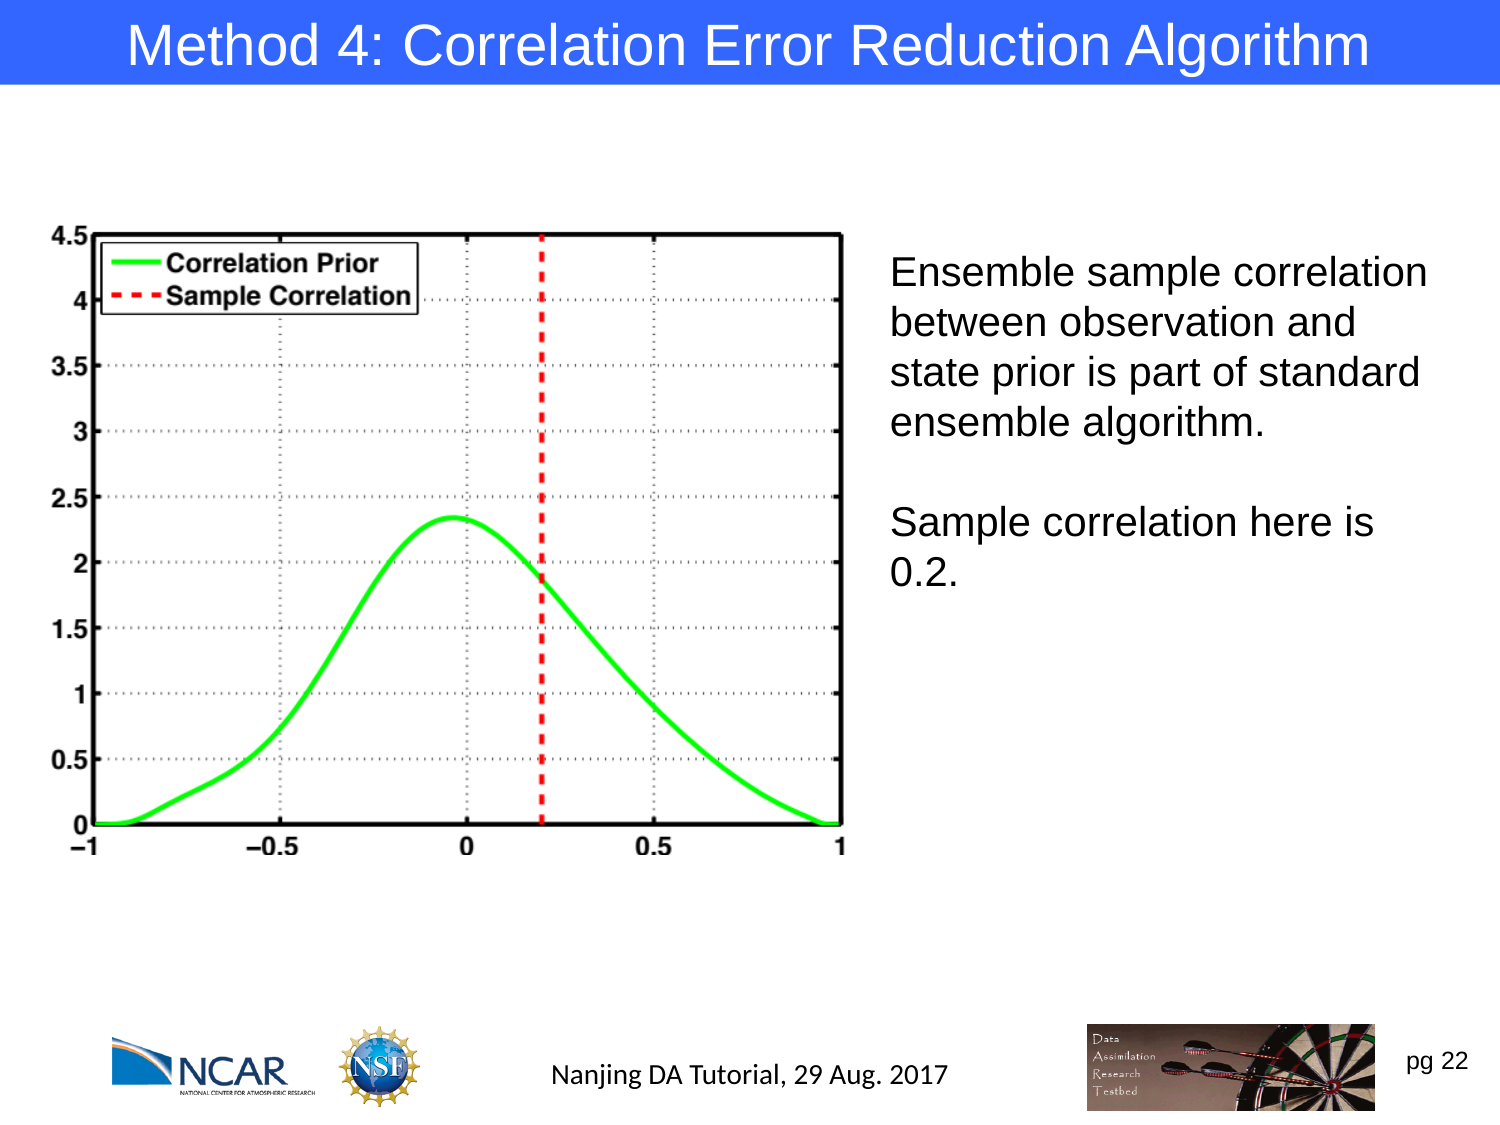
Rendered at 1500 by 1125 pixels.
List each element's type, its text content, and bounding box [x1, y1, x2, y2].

picture [337, 1024, 421, 1108]
picture [49, 212, 852, 855]
picture [1087, 1024, 1375, 1111]
text_box Ensemble sample correlation between observation and state prior is part of standard ensemble algorithm. Sample correlation here is 0.2. [874, 237, 1463, 603]
footer Nanjing DA Tutorial, 29 Aug. 2017 [512, 1042, 988, 1103]
text_box Method 4: Correlation Error Reduction Algorithm [0, 0, 1500, 85]
picture [112, 1037, 315, 1095]
